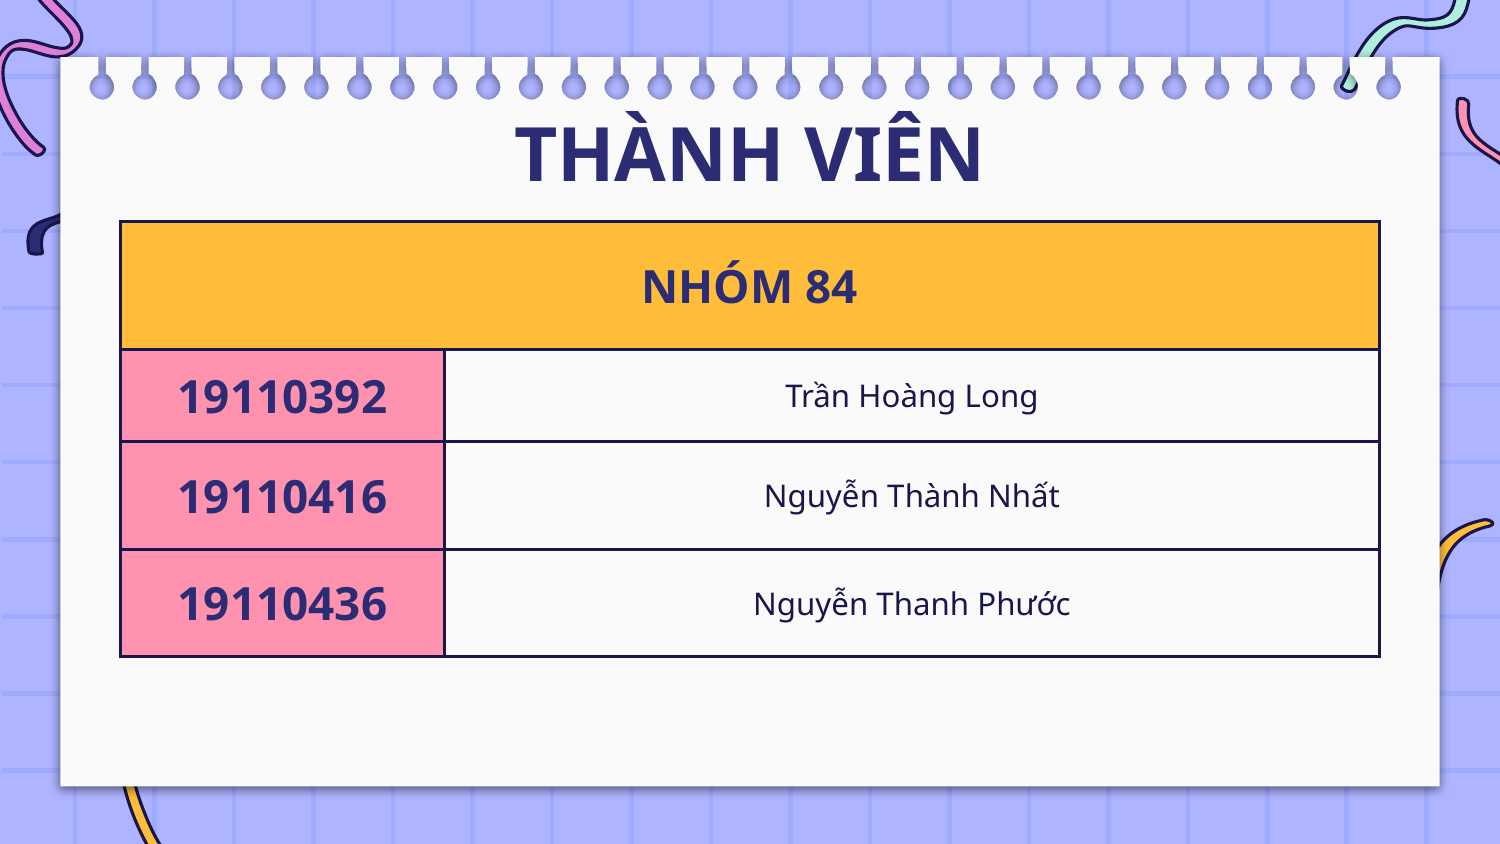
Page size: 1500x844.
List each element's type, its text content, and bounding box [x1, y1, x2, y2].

table_cell Trần Hoàng Long [446, 351, 1378, 440]
title THÀNH VIÊN [118, 91, 1382, 186]
table_cell Nguyễn Thanh Phước [446, 551, 1378, 655]
table_cell 19110392 [122, 351, 443, 440]
table_cell 19110436 [122, 551, 443, 655]
table_cell Nguyễn Thành Nhất [446, 443, 1378, 548]
table_header NHÓM 84 [122, 223, 1378, 348]
table_cell 19110416 [122, 443, 443, 548]
